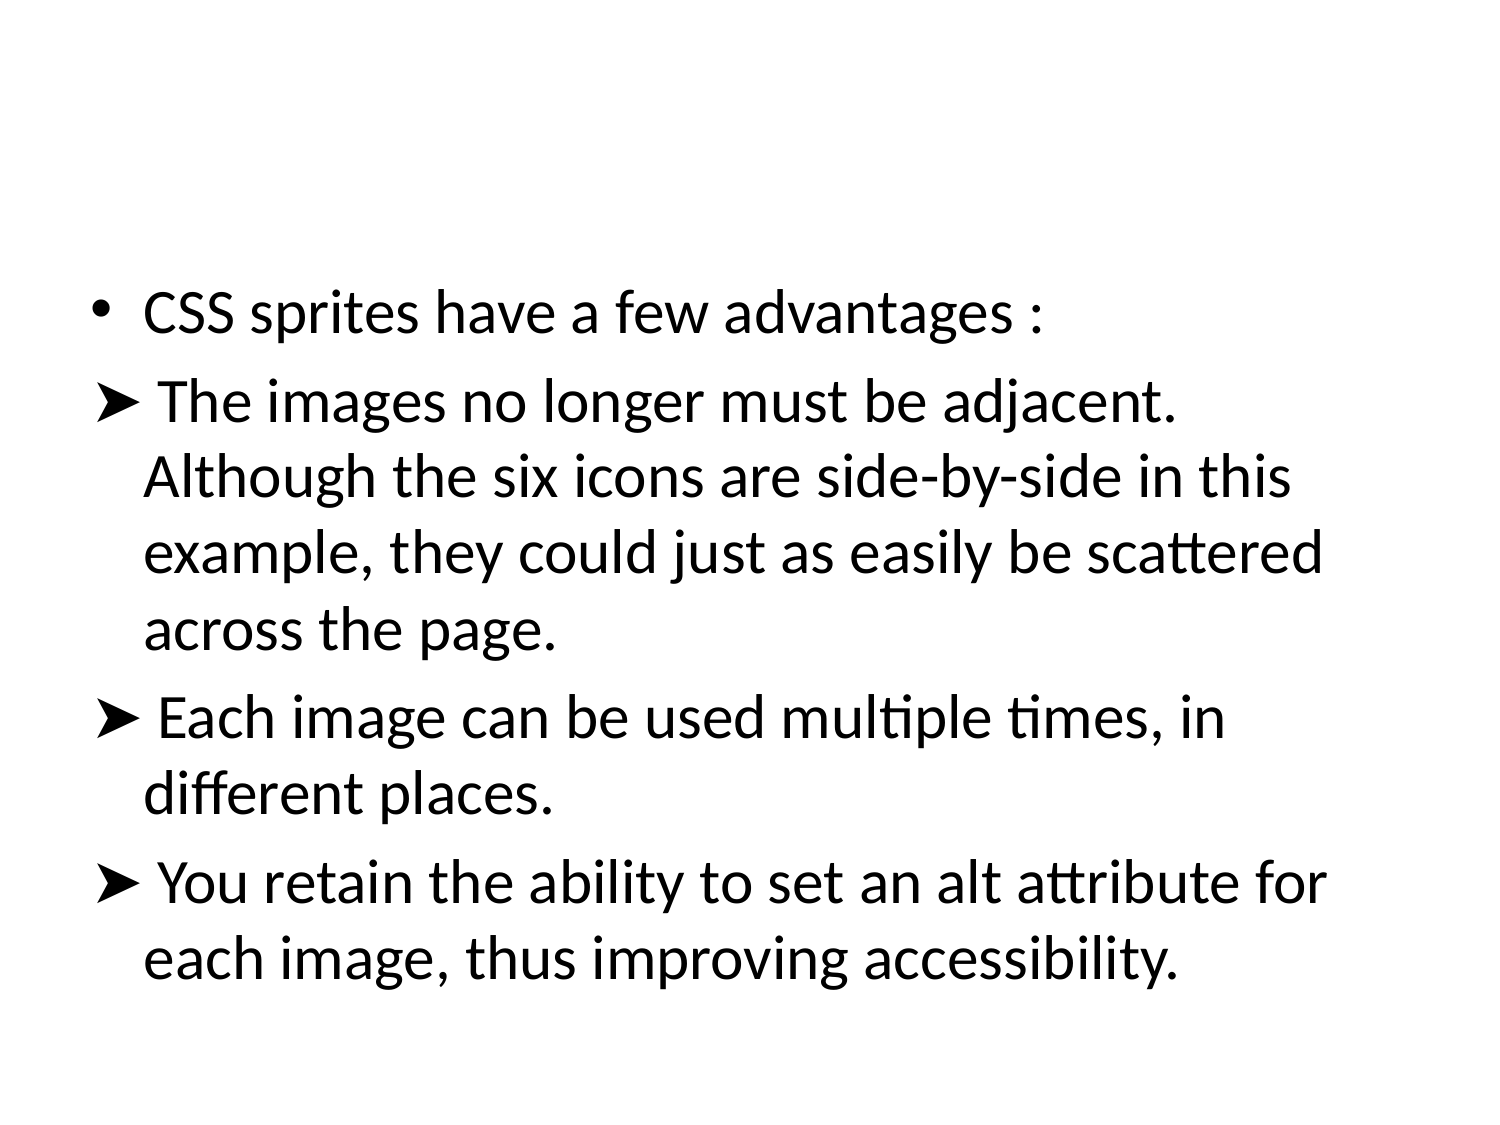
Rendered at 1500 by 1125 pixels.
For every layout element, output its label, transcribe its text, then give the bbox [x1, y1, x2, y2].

list CSS sprites have a few advantages : ➤ The images no longer must be adjacent. Although the six icons are side-by-side in this example, they could just as easily be scattered across the page. ➤ Each image can be used multiple times, in different places. ➤ You retain the ability to set an alt attribute for each image, thus improving accessibility. [75, 262, 1425, 1005]
